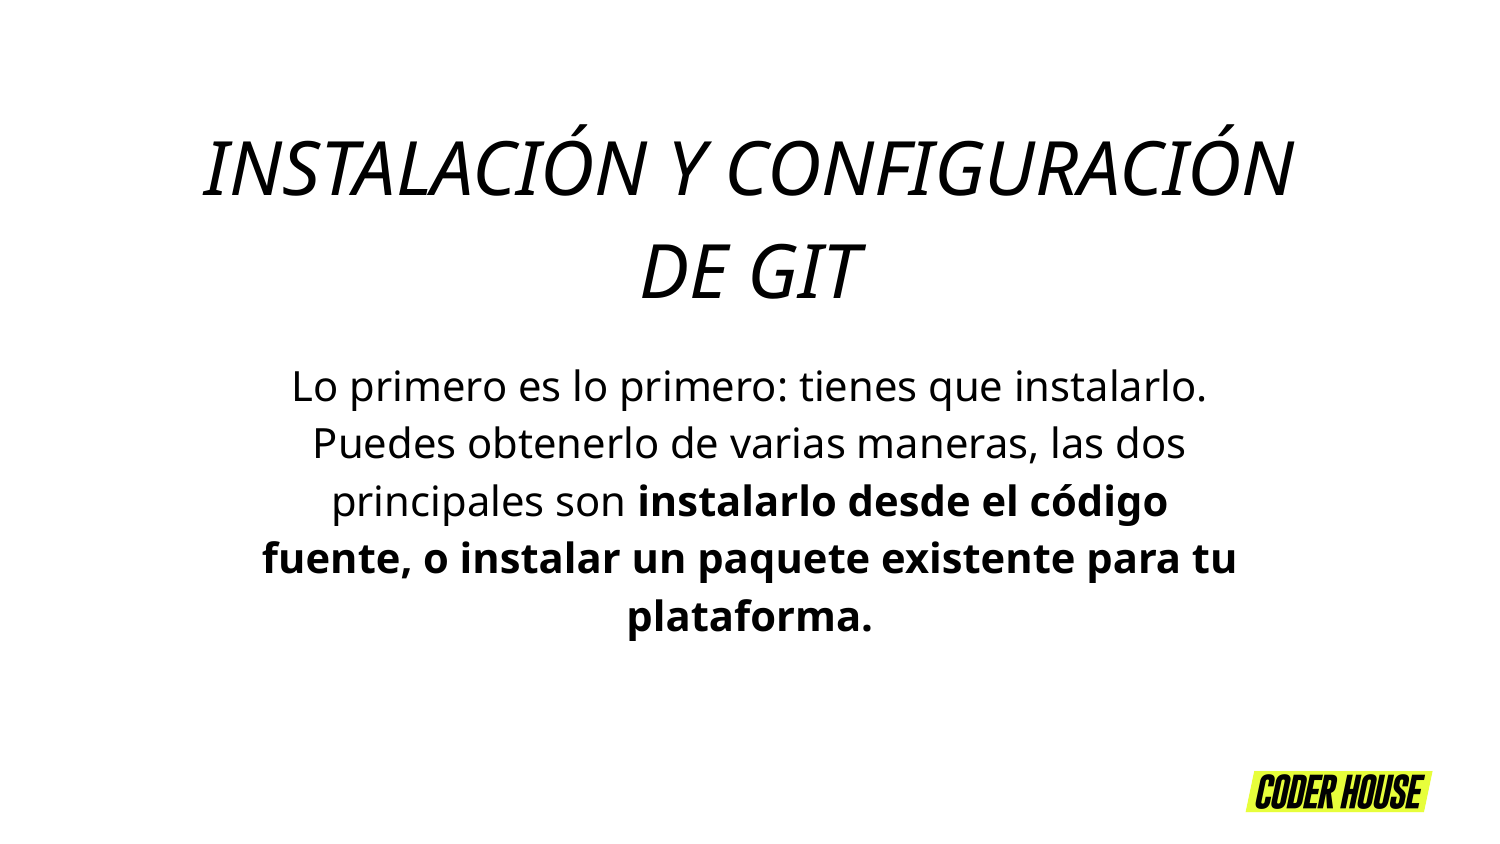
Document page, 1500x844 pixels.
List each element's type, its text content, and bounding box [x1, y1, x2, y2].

text_box INSTALACIÓN Y CONFIGURACIÓN DE GIT [172, 91, 1328, 207]
text_box Lo primero es lo primero: tienes que instalarlo. Puedes obtenerlo de varias maneras, las dos principales son instalarlo desde el código fuente, o instalar un paquete existente para tu plataforma. [238, 337, 1262, 634]
picture [1241, 764, 1437, 819]
